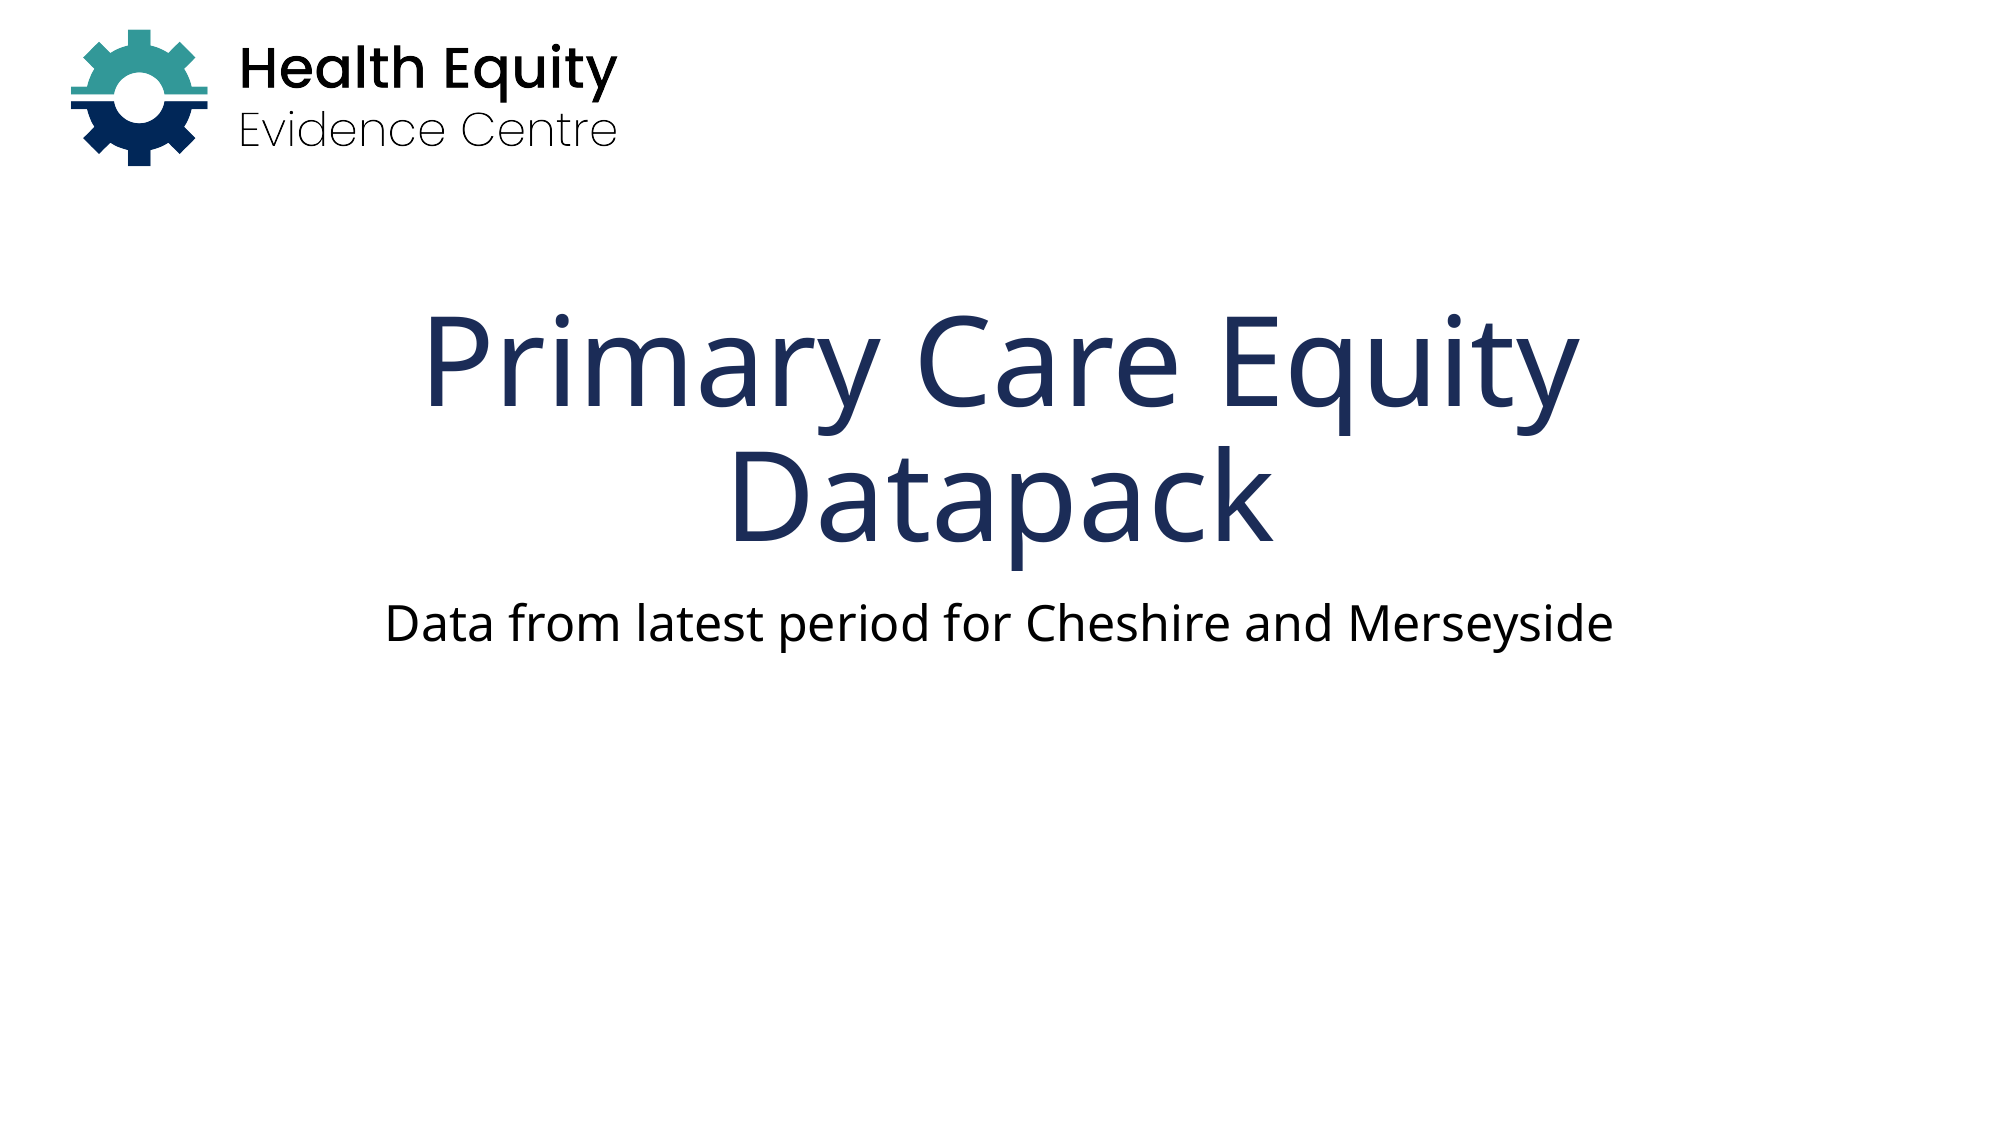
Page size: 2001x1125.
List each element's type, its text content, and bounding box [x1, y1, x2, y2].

picture [68, 22, 627, 170]
subtitle Data from latest period for Cheshire and Merseyside [249, 590, 1750, 863]
title Primary Care Equity Datapack [249, 184, 1750, 576]
